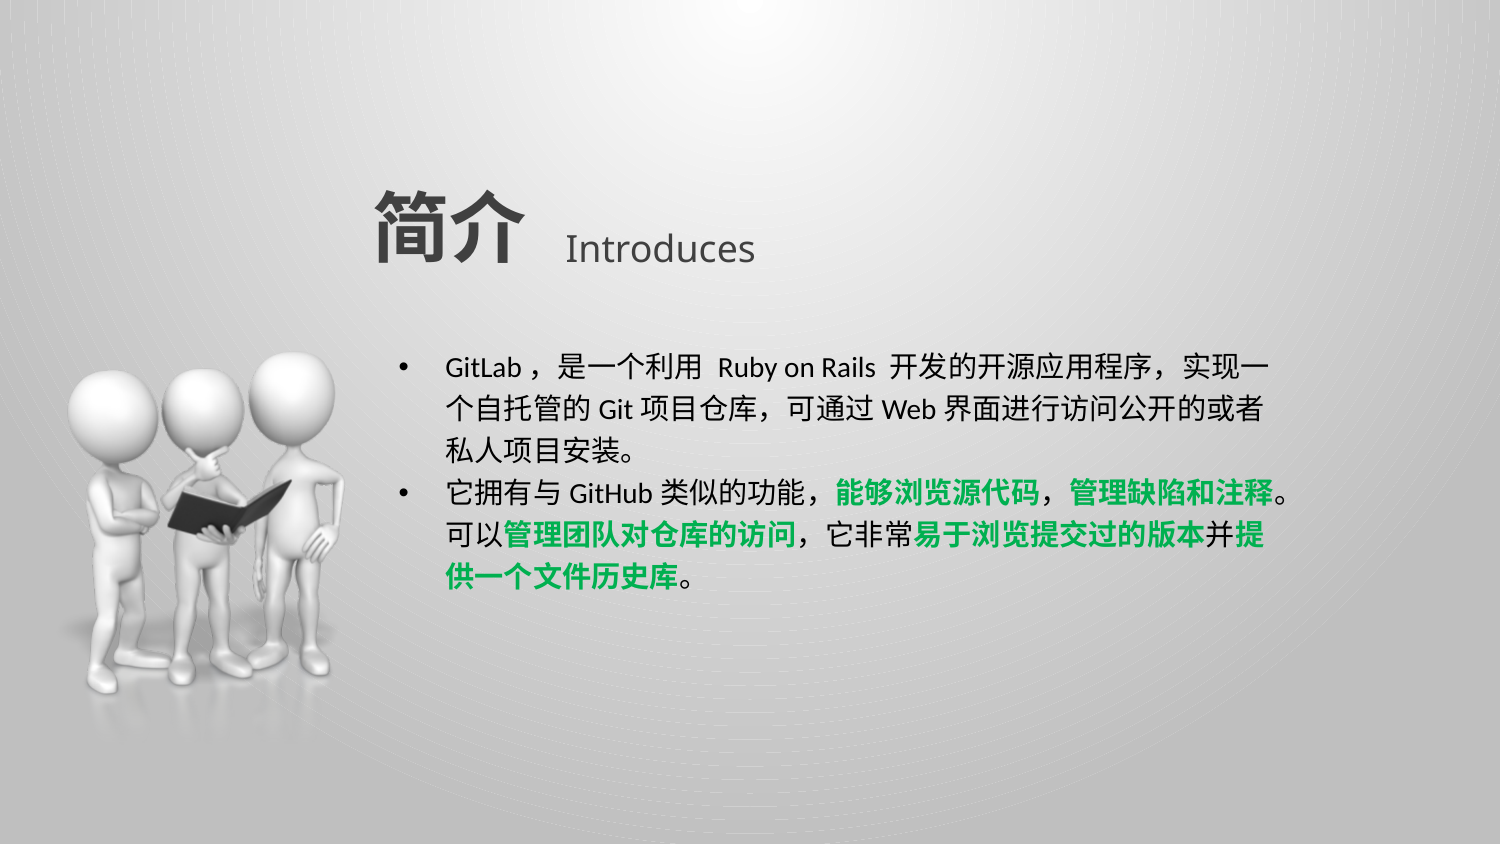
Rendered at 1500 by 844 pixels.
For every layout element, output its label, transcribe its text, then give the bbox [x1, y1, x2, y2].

picture [17, 334, 372, 747]
text_box Introduces [554, 218, 768, 276]
text_box 简介 [360, 173, 538, 278]
text_box GitLab，是一个利用 Ruby on Rails 开发的开源应用程序，实现一个自托管的Git项目仓库，可通过Web界面进行访问公开的或者私人项目安装。 它拥有与GitHub类似的功能，能够浏览源代码，管理缺陷和注释。可以管理团队对仓库的访问，它非常易于浏览提交过的版本并提供一个文件历史库。 [383, 334, 1306, 601]
